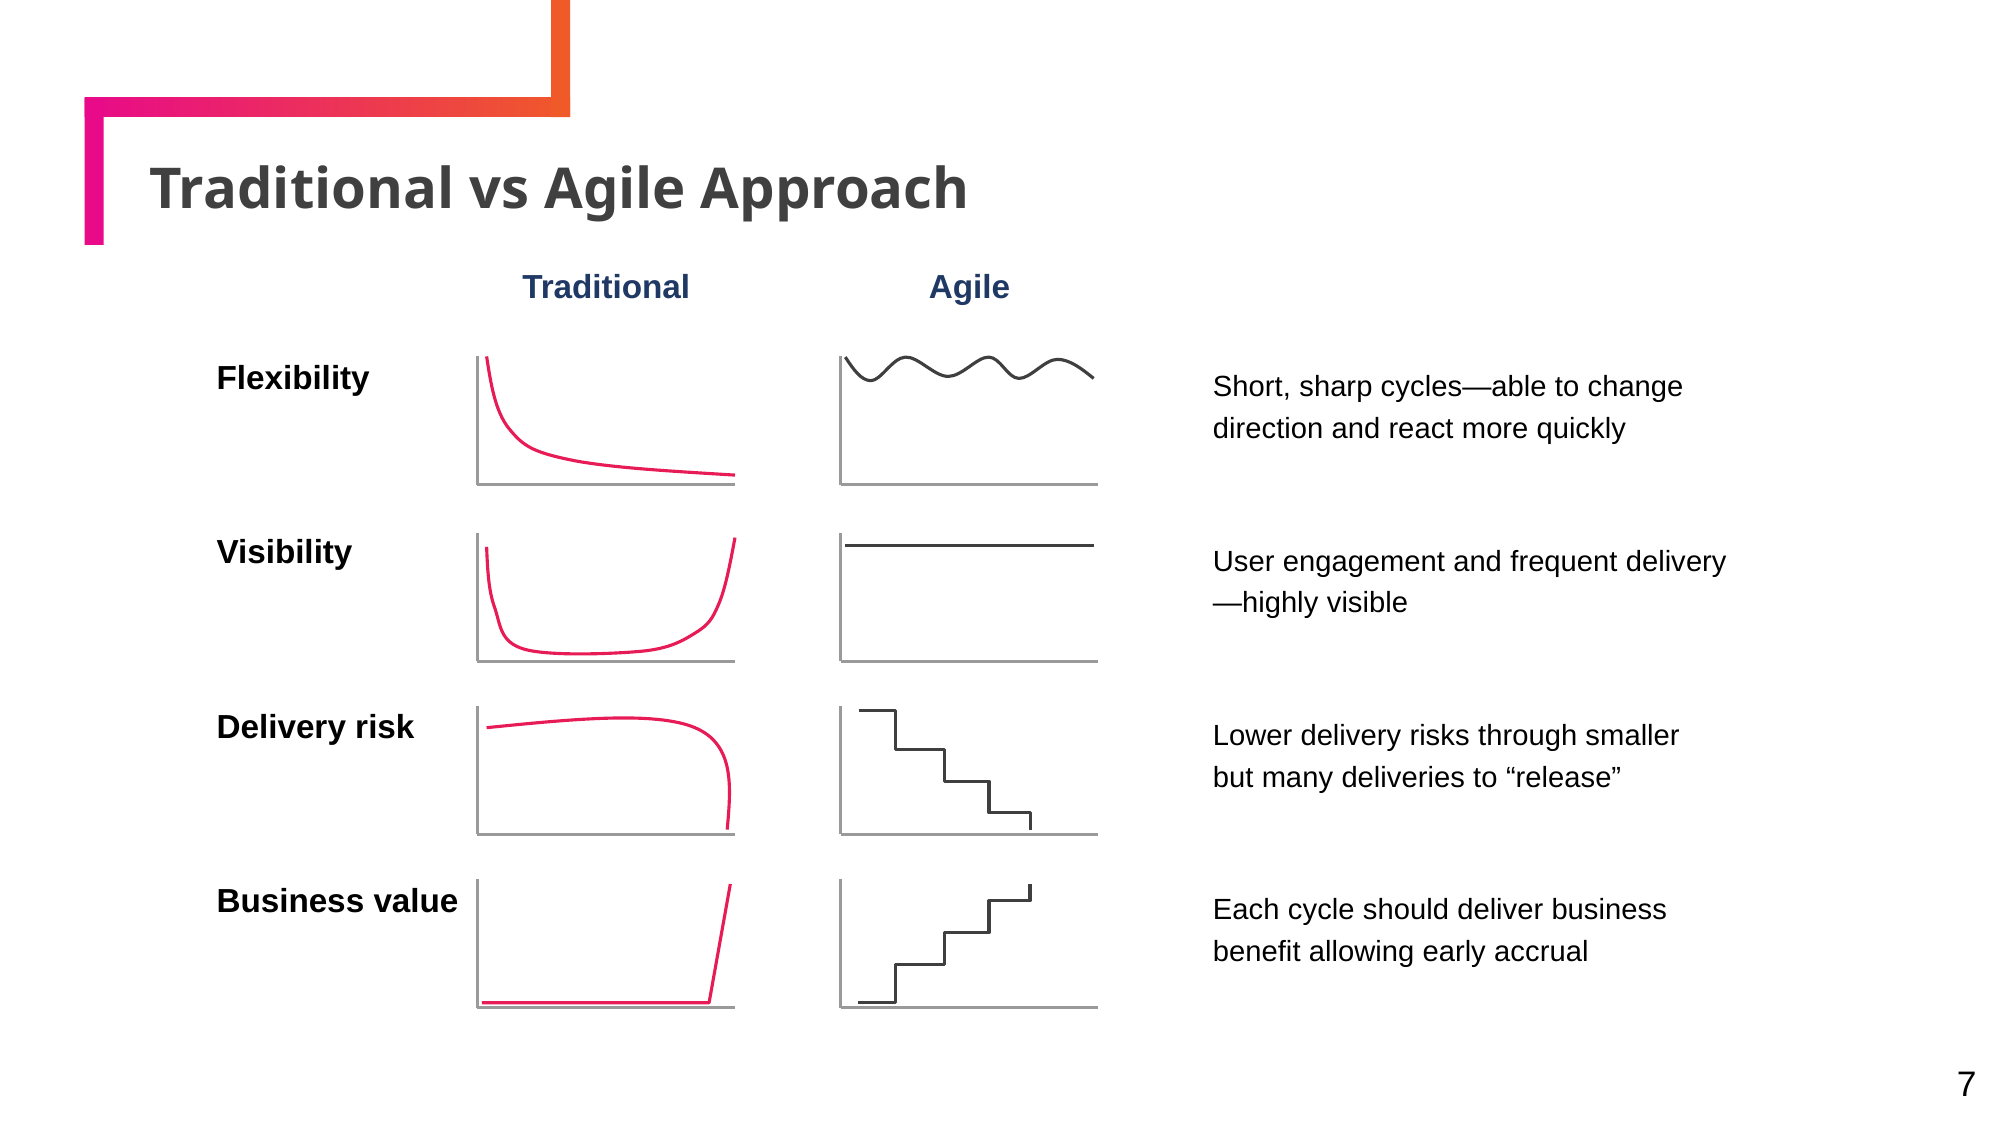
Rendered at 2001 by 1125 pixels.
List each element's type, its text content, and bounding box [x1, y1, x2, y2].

slide_number ‹#› [1871, 1038, 1992, 1125]
text_box Traditional [445, 266, 768, 306]
text_box Agile [808, 266, 1131, 306]
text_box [840, 356, 1099, 485]
text_box User engagement and frequent delivery—highly visible [1212, 534, 1729, 619]
text_box Lower delivery risks through smaller but many deliveries to “release” [1212, 709, 1729, 793]
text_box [476, 532, 736, 662]
text_box Business value [216, 879, 474, 920]
text_box Delivery risk [216, 704, 475, 745]
text_box Each cycle should deliver business benefit allowing early accrual [1212, 883, 1729, 968]
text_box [840, 705, 1099, 835]
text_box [840, 532, 1099, 662]
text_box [840, 879, 1099, 1008]
text_box Visibility [216, 530, 475, 571]
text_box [476, 879, 736, 1008]
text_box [476, 356, 736, 485]
text_box Short, sharp cycles—able to change direction and react more quickly [1212, 360, 1729, 445]
title Traditional vs Agile Approach [134, 156, 1940, 225]
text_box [476, 705, 736, 835]
text_box Flexibility [216, 356, 474, 397]
